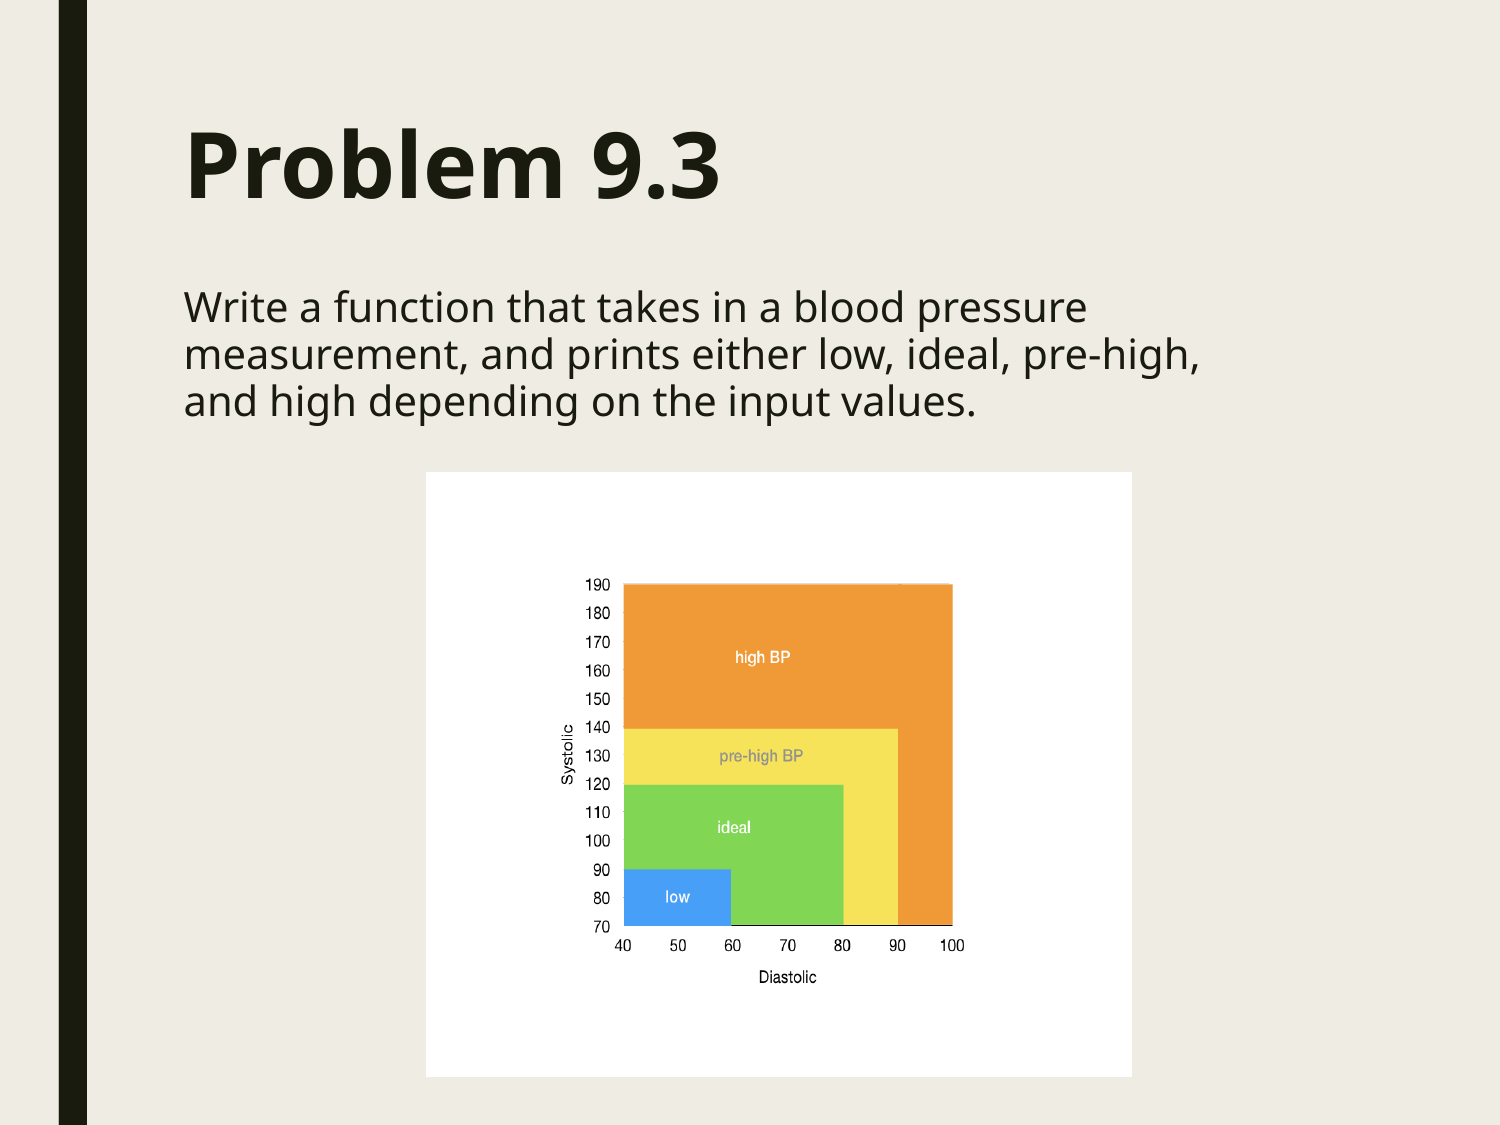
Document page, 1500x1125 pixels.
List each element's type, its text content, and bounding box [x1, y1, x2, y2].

picture [426, 472, 1132, 1077]
text_box Problem 9.3 [168, 112, 1351, 277]
text_box Write a function that takes in a blood pressure measurement, and prints either low, ideal, pre-high, and high depending on the input values. [168, 277, 1351, 912]
